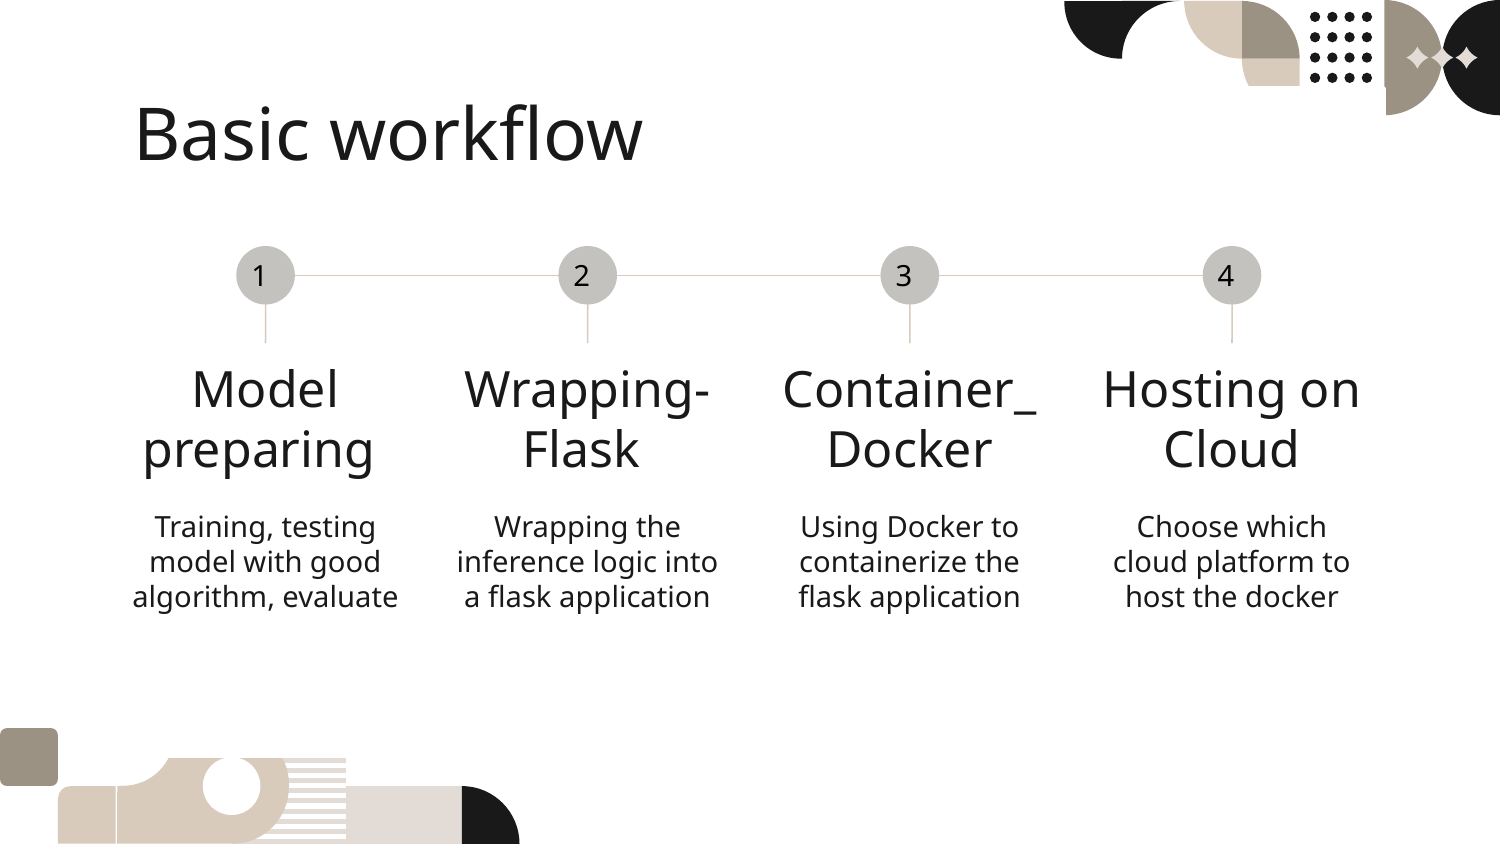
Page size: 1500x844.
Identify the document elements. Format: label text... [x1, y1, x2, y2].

text_box 3 [880, 246, 940, 305]
title Basic workflow [118, 72, 1382, 167]
text_box 2 [558, 246, 617, 305]
text_box Training, testing model with good algorithm, evaluate [116, 493, 415, 633]
text_box Container_ Docker [761, 342, 1059, 493]
text_box Model preparing [116, 342, 415, 493]
text_box Wrapping-Flask [439, 342, 737, 493]
text_box Using Docker to containerize the flask application [761, 493, 1059, 633]
text_box Wrapping the inference logic into a flask application [439, 493, 737, 633]
text_box 4 [1202, 246, 1262, 305]
text_box Choose which cloud platform to host the docker [1083, 493, 1381, 633]
text_box Hosting on Cloud [1083, 342, 1381, 493]
text_box 1 [236, 246, 295, 305]
